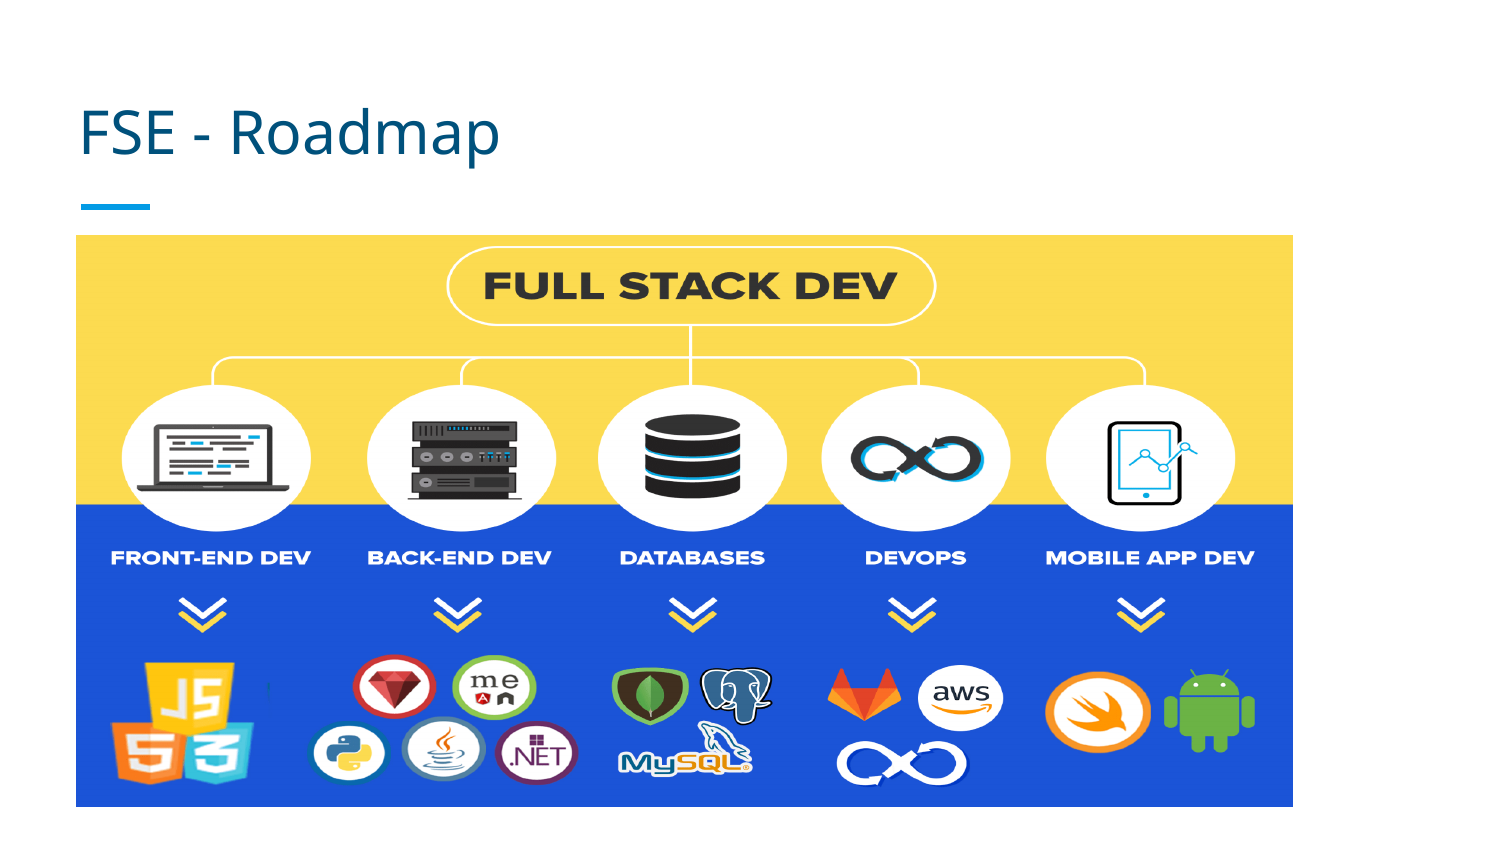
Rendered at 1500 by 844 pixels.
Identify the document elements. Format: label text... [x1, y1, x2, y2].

picture [75, 235, 1293, 807]
title FSE - Roadmap [63, 75, 1437, 188]
